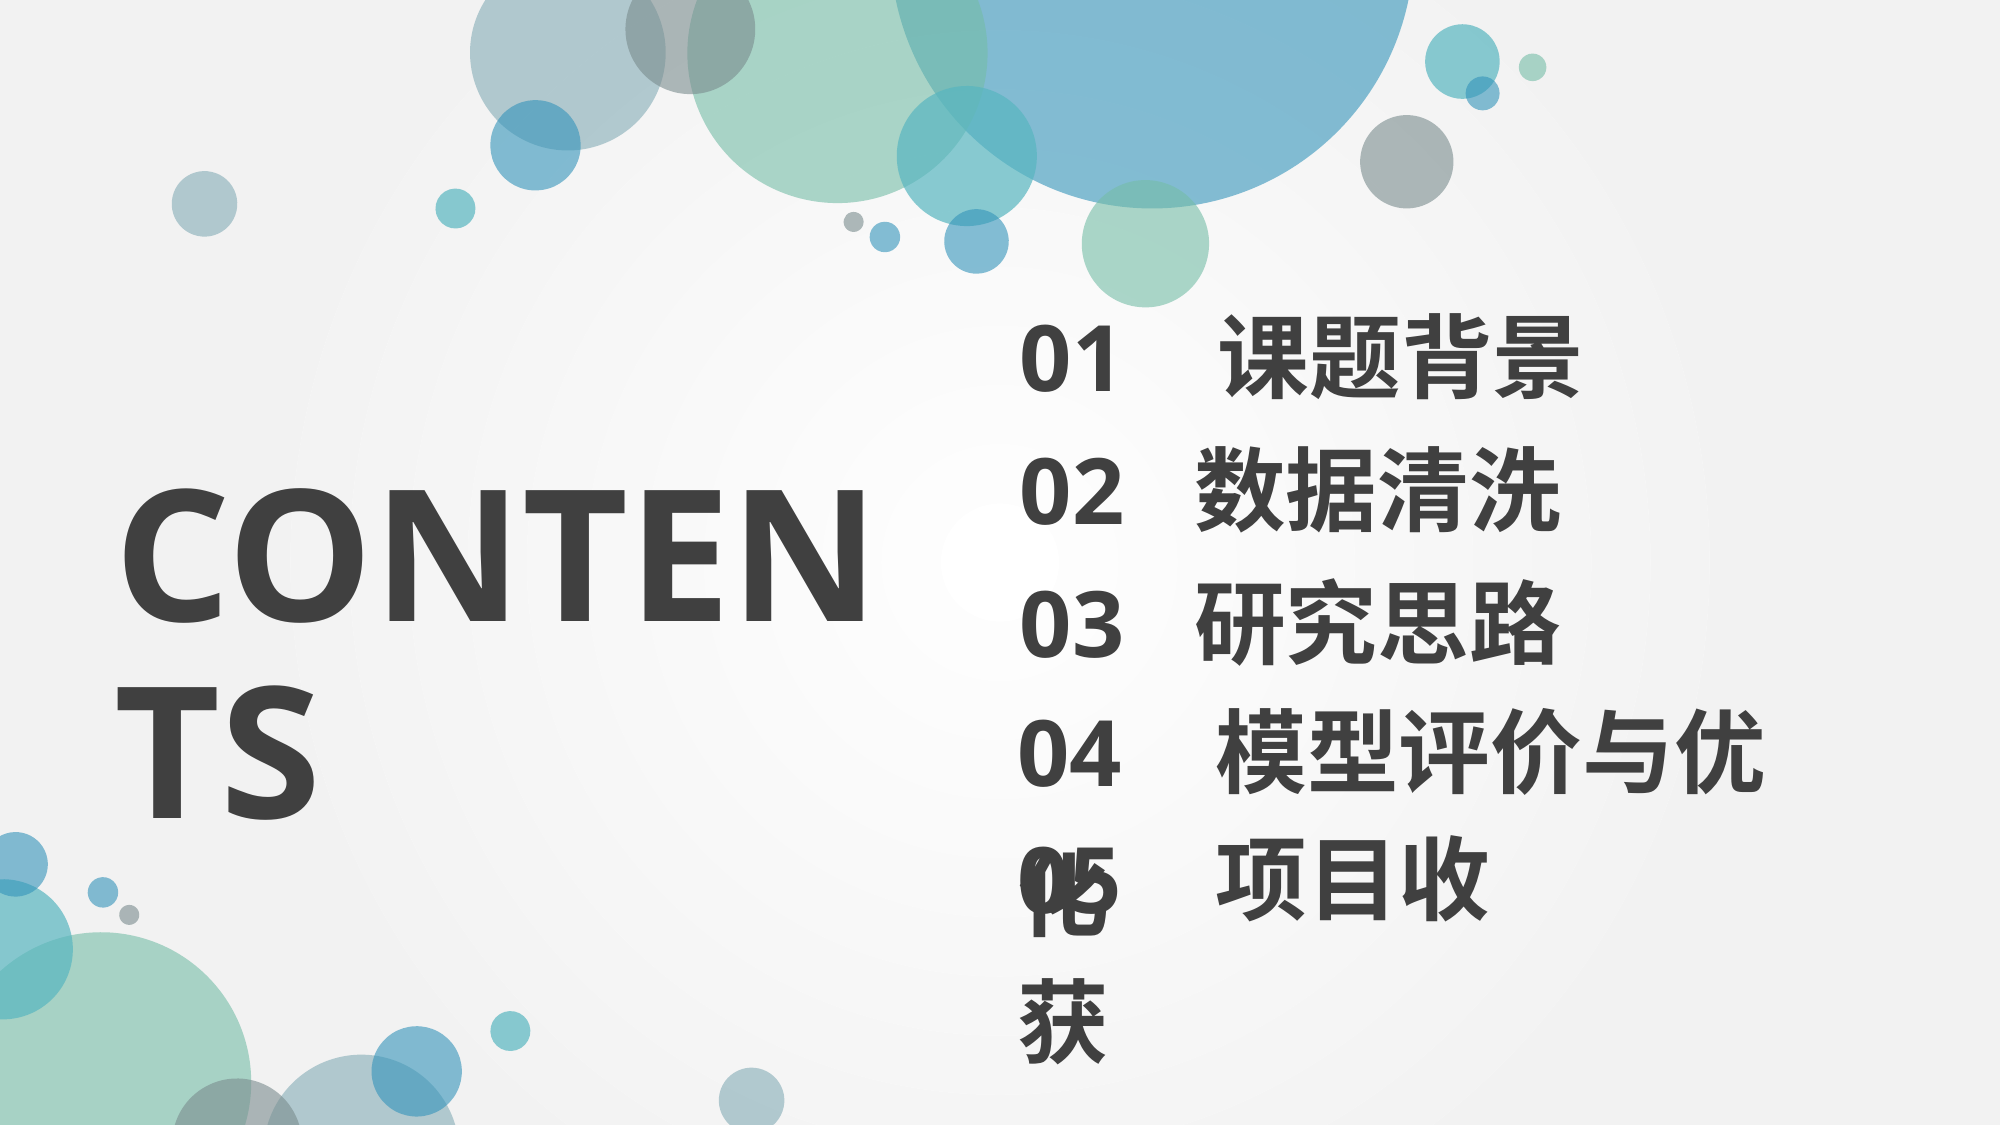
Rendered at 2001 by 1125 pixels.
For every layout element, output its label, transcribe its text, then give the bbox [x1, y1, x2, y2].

list 01 课题背景 [1011, 259, 1610, 316]
list 03 研究思路 [1011, 524, 1612, 581]
list 02 数据清洗 [1011, 391, 1612, 449]
list CONTENTS [106, 454, 971, 632]
list 04 模型评价与优化 [1009, 654, 1863, 683]
text_box 05 项目收获 [1009, 781, 1574, 918]
